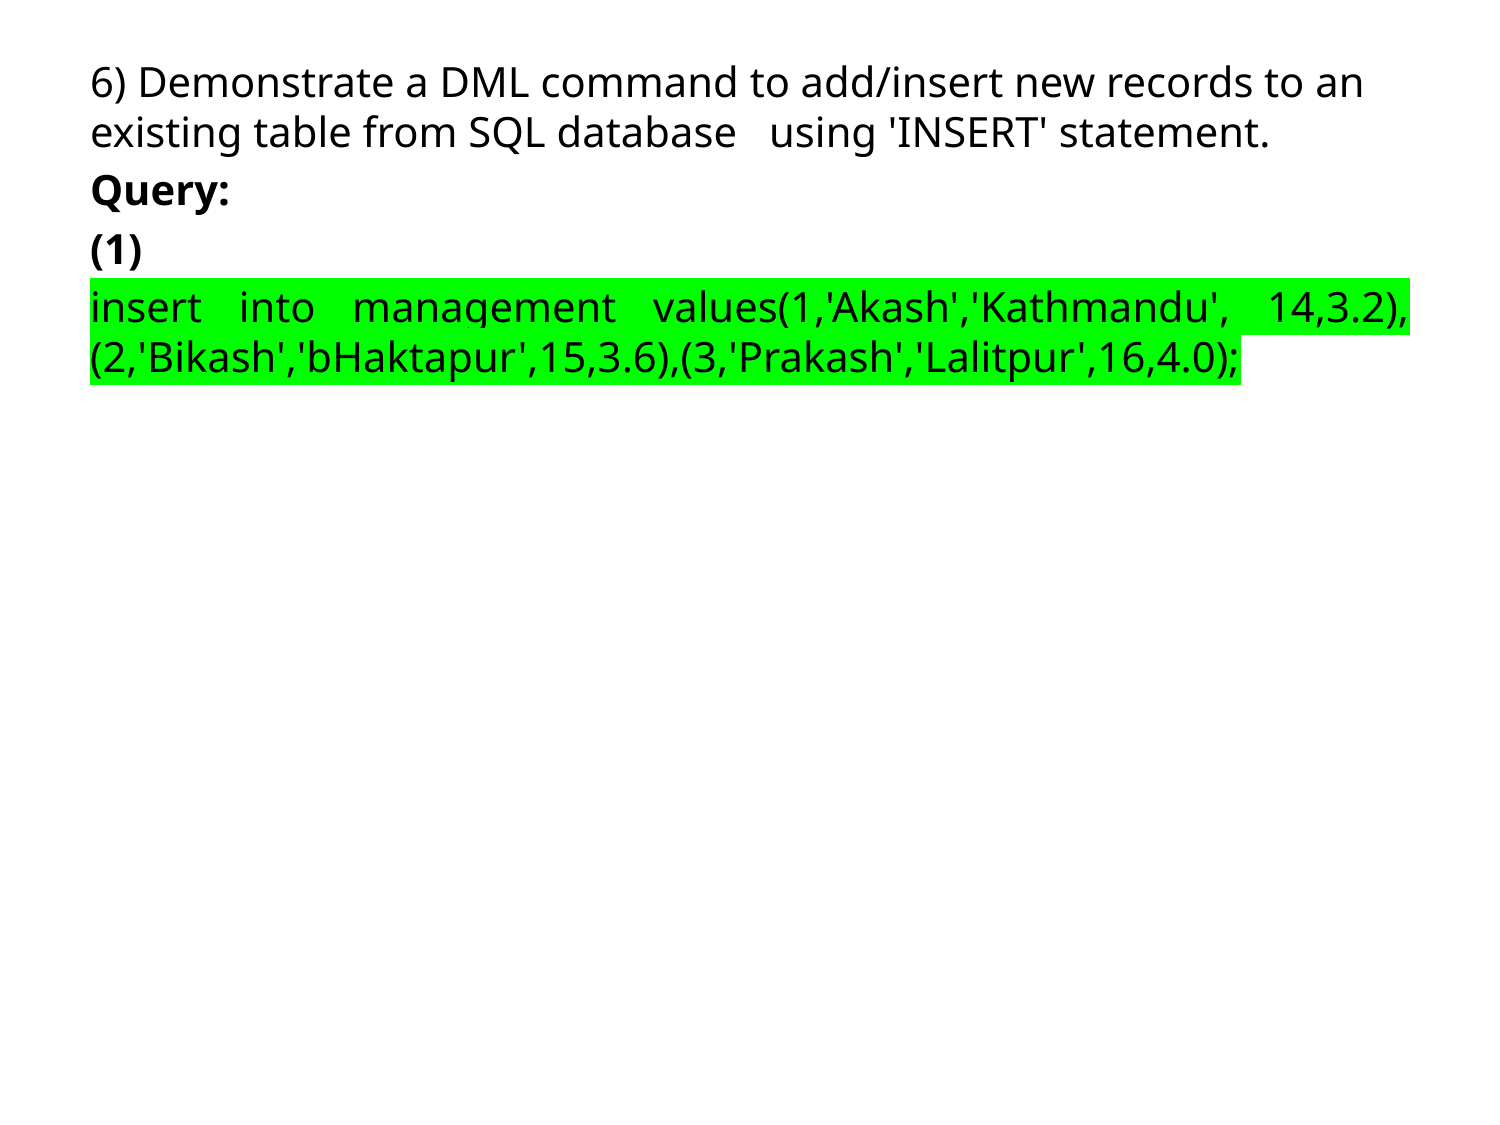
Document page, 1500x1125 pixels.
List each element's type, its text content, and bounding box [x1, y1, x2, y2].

list 6) Demonstrate a DML command to add/insert new records to an existing table from SQL database using 'INSERT' statement. Query: (1) insert into management values(1,'Akash','Kathmandu', 14,3.2),(2,'Bikash','bHaktapur',15,3.6),(3,'Prakash','Lalitpur',16,4.0); [75, 48, 1425, 1005]
